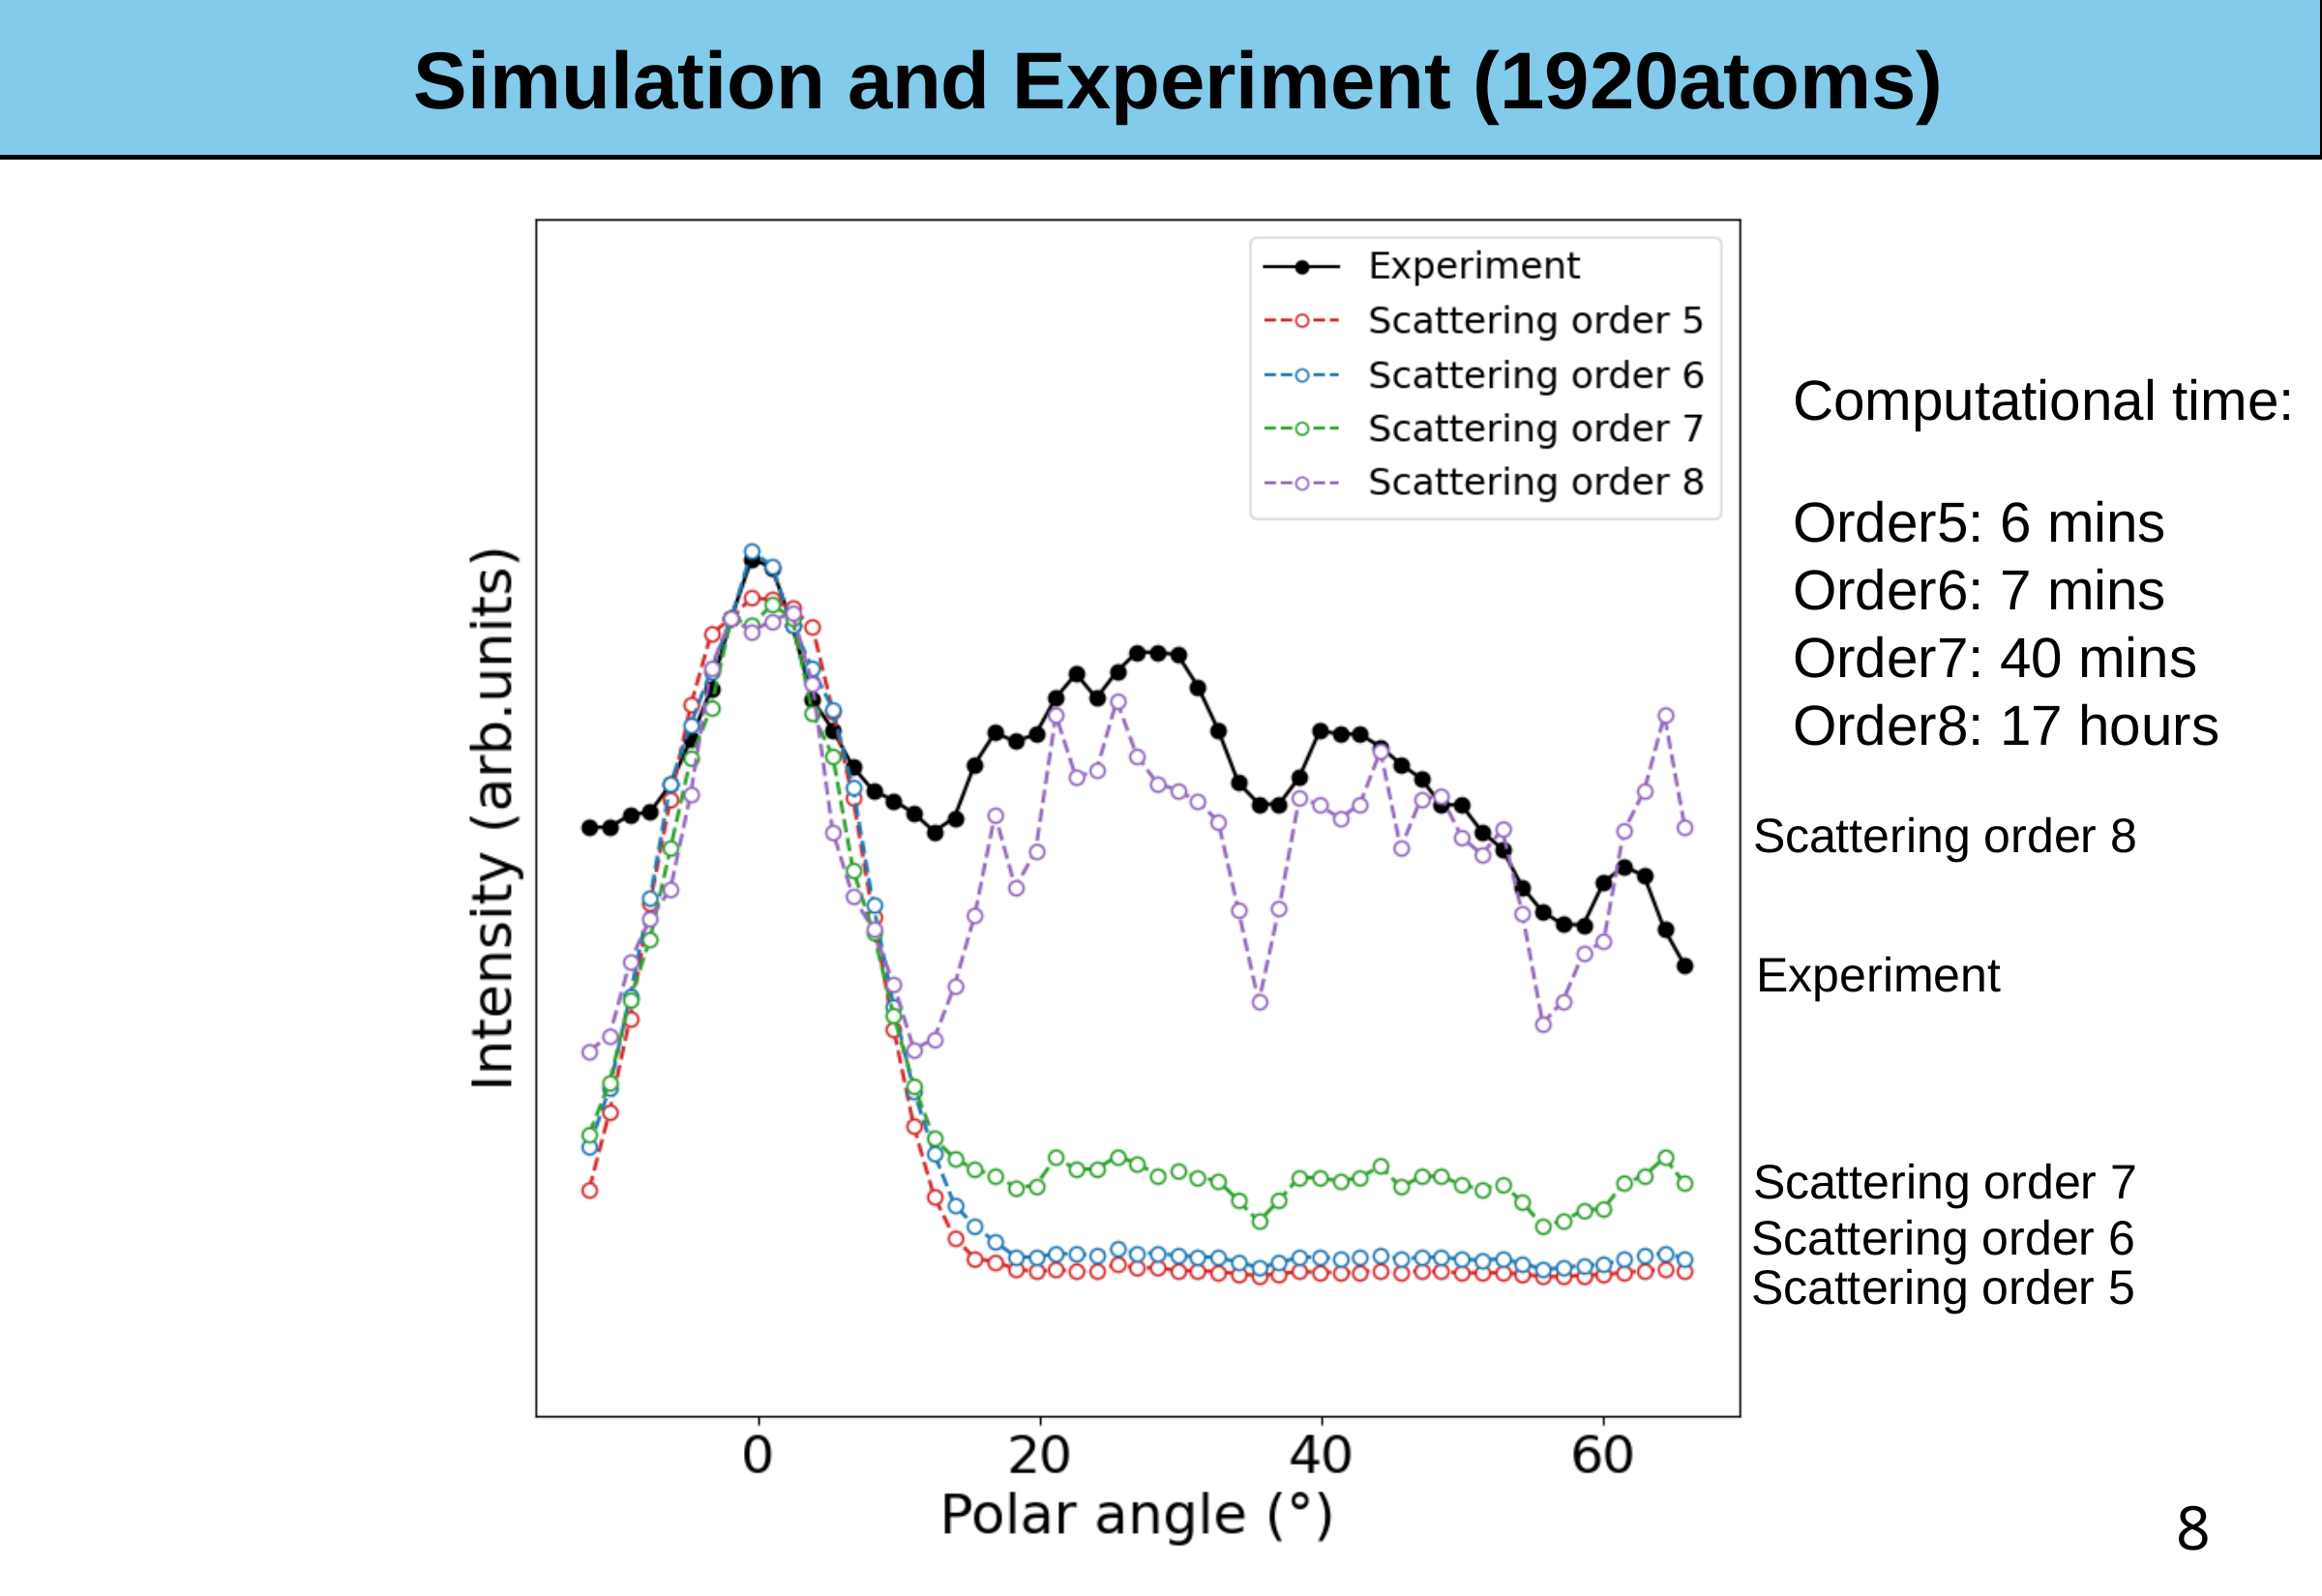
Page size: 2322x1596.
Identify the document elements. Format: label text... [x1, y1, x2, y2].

text_box Scattering order 8 [1748, 796, 2190, 870]
picture [455, 212, 1748, 1557]
text_box Scattering order 6 [1748, 1216, 2188, 1272]
text_box Scattering order 5 [1748, 1272, 2188, 1321]
text_box Computational time: Order5: 6 mins Order6: 7 mins Order7: 40 mins Order8: 17 hours [1778, 356, 2320, 764]
text_box Simulation and Experiment (1920atoms) [393, 20, 1973, 133]
text_box Scattering order 7 [1748, 1142, 2190, 1216]
text_box Experiment [1748, 935, 2025, 1009]
